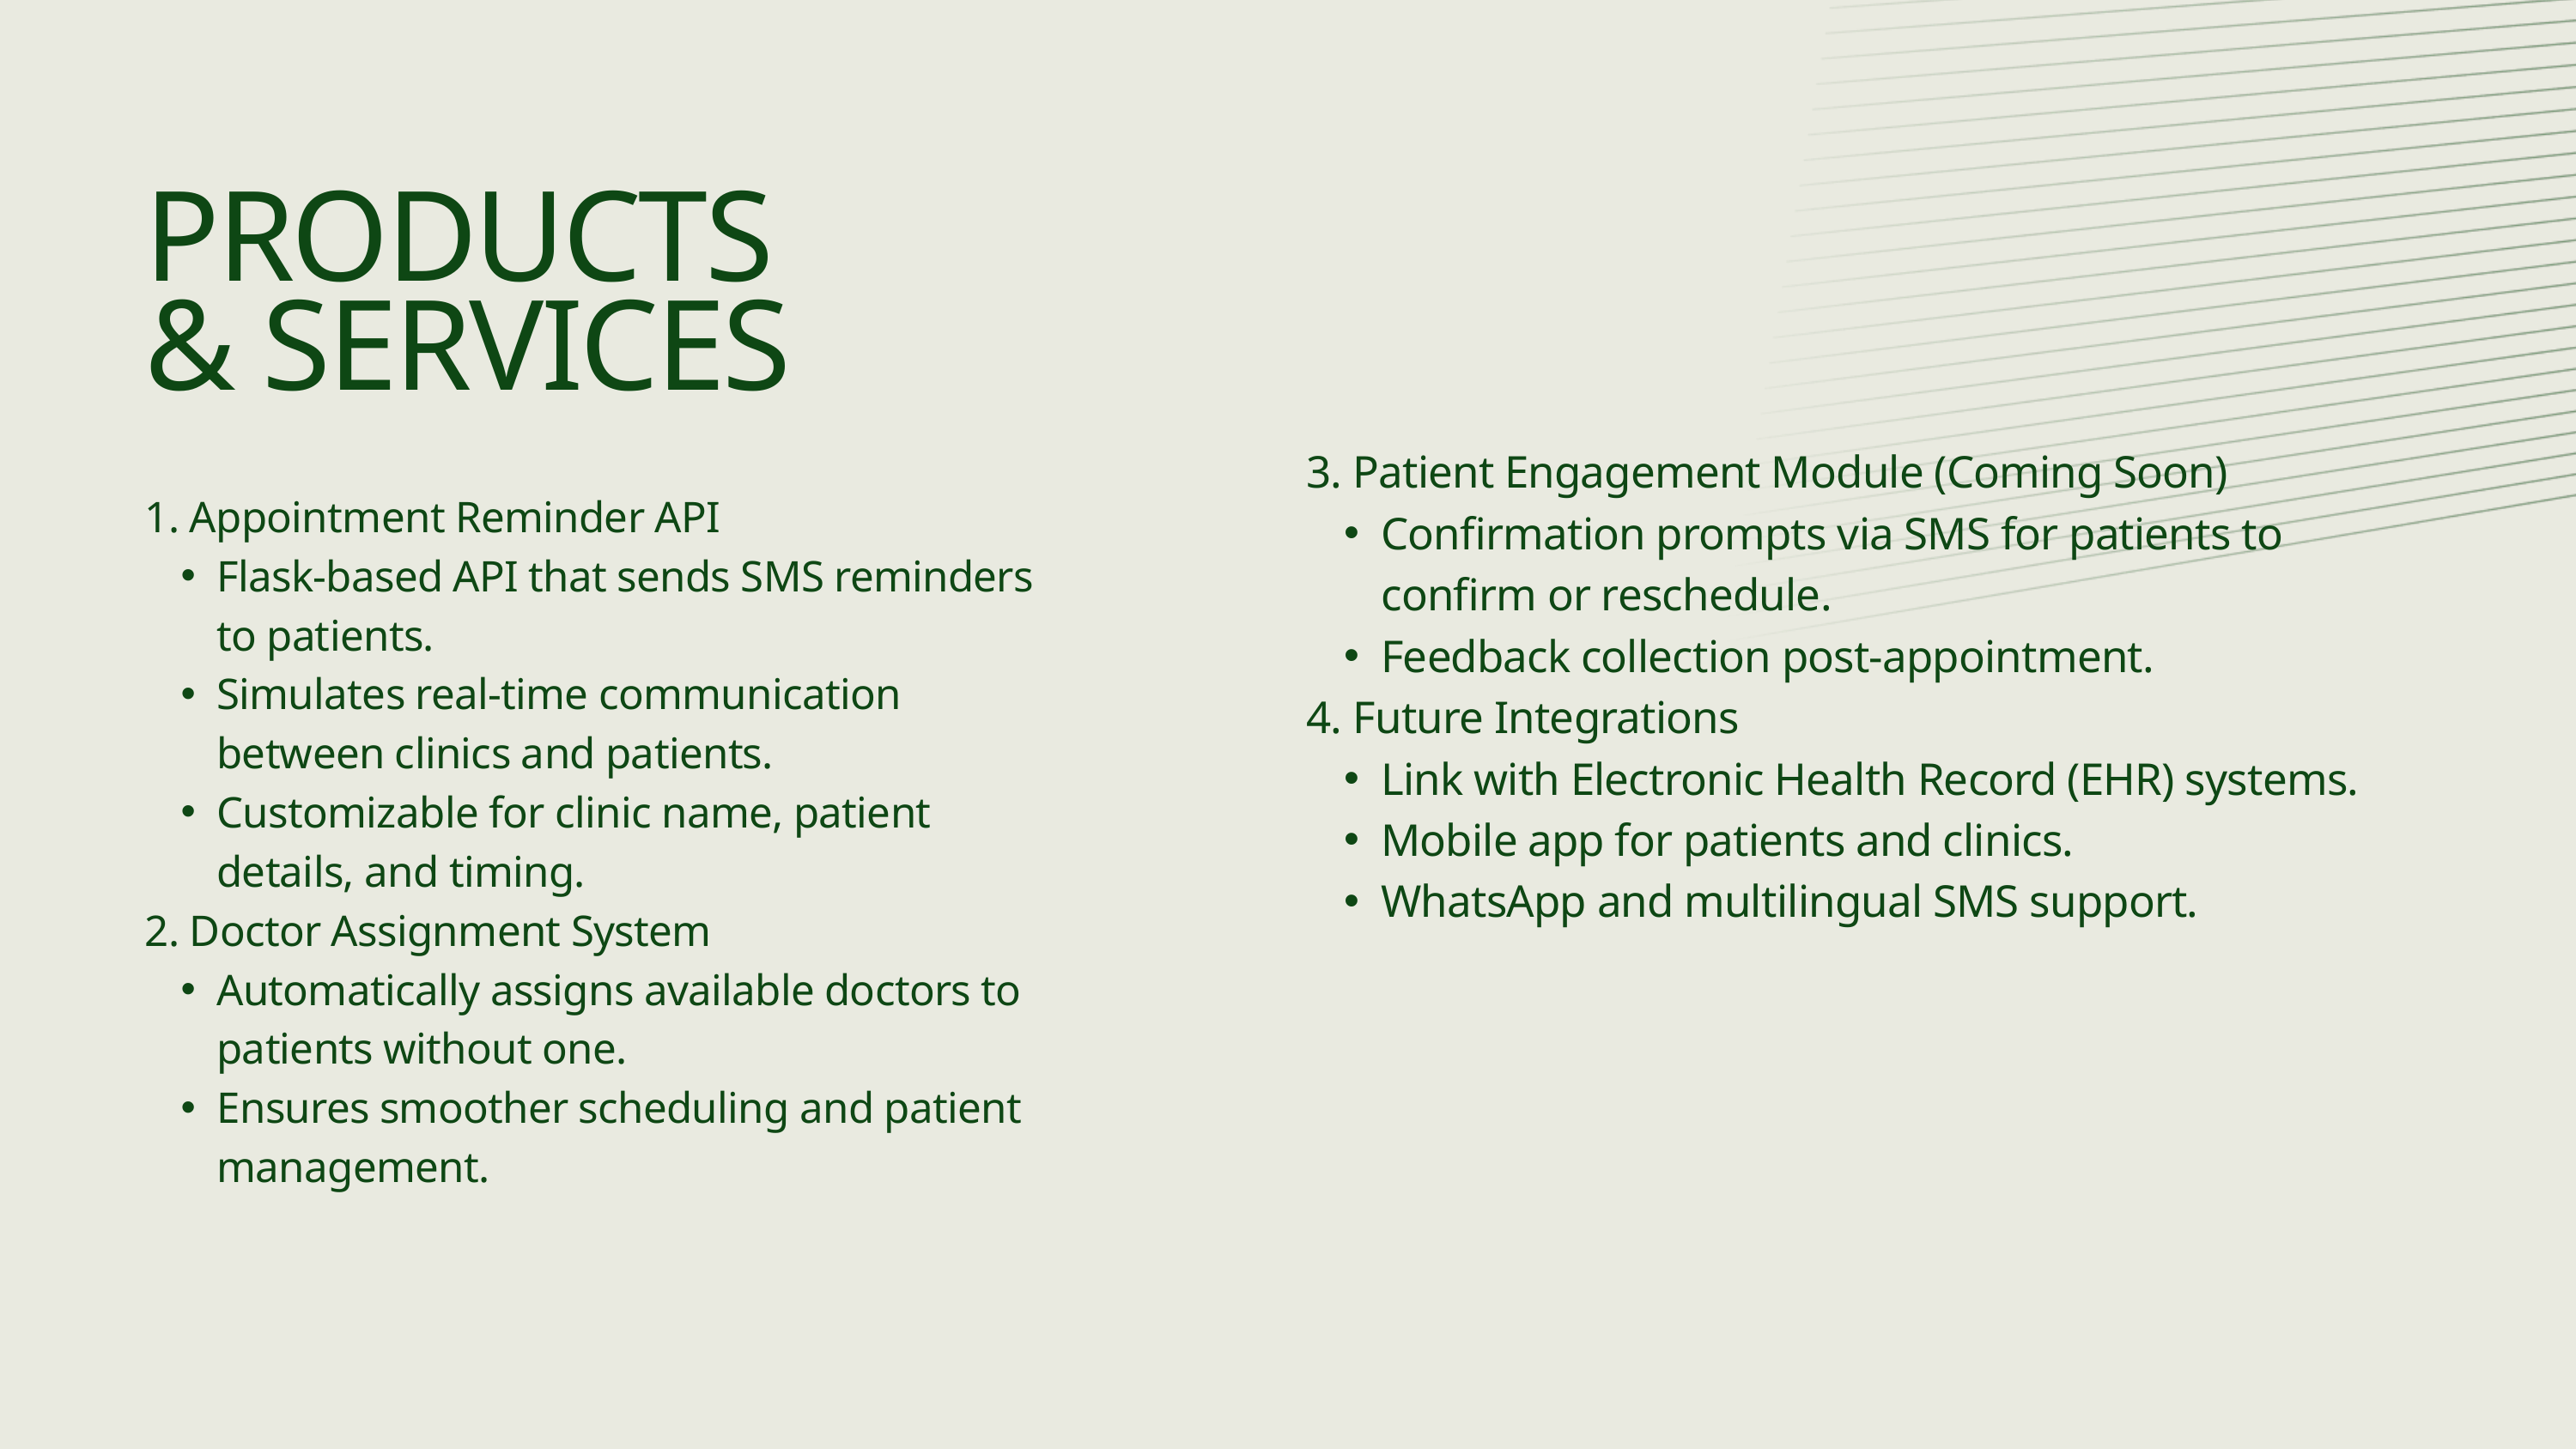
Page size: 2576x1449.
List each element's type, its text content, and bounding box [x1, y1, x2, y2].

text_box PRODUCTS & SERVICES [144, 197, 1720, 415]
text_box 1. Appointment Reminder API Flask-based API that sends SMS reminders to patients. Simulates real-time communication between clinics and patients. Customizable for clinic name, patient details, and timing. 2. Doctor Assignment System Automatically assigns available doctors to patients without one. Ensures smoother scheduling and patient management. [144, 482, 1072, 1310]
text_box 3. Patient Engagement Module (Coming Soon) Confirmation prompts via SMS for patients to confirm or reschedule. Feedback collection post-appointment. 4. Future Integrations Link with Electronic Health Record (EHR) systems. Mobile app for patients and clinics. WhatsApp and multilingual SMS support. [1306, 435, 2432, 1070]
text_box [1720, 0, 2576, 712]
